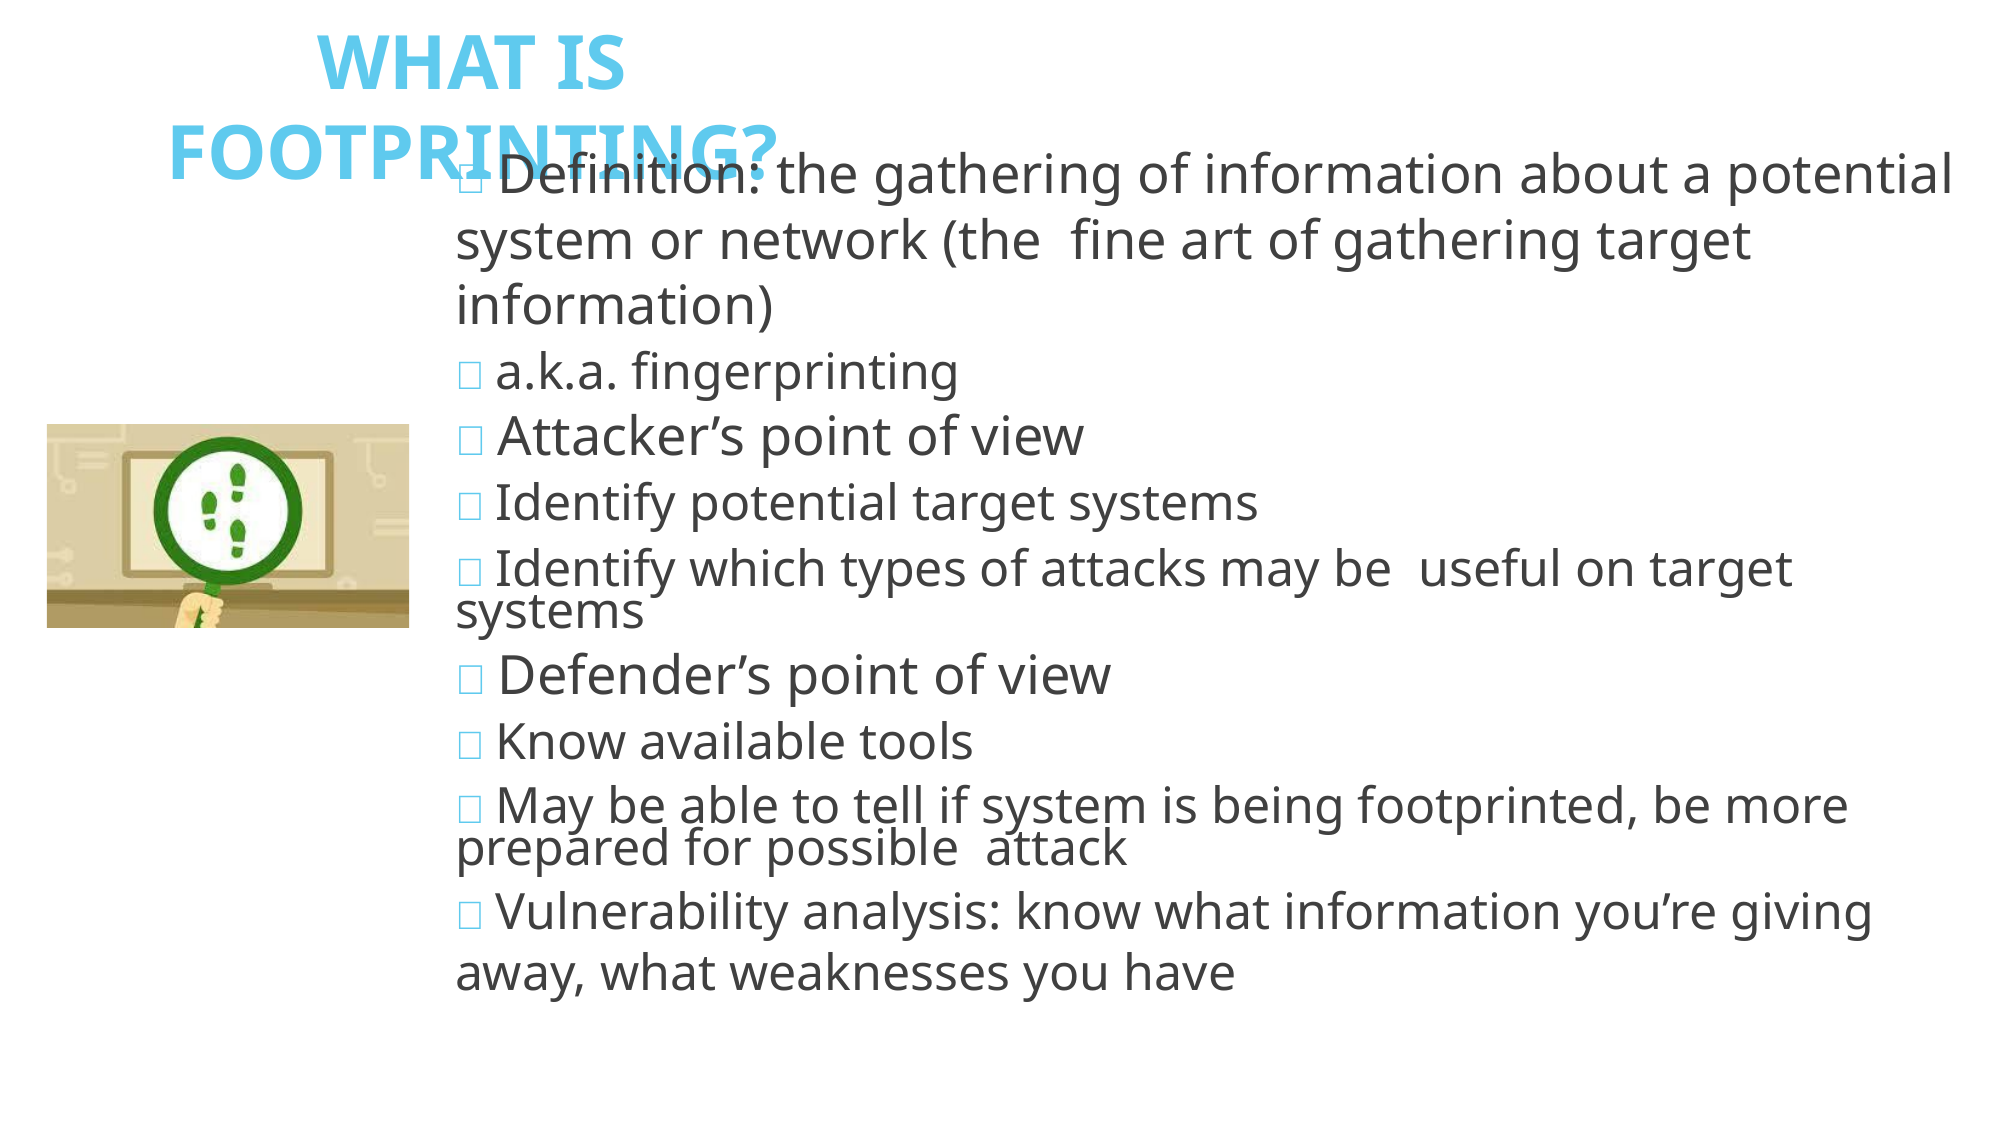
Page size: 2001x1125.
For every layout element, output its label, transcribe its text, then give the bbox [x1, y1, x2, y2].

text_box WHAT IS FOOTPRINTING? [37, 12, 905, 195]
text_box  Definition: the gathering of information about a potential system or network (the fine art of gathering target information)  a.k.a. fingerprinting  Attacker’s point of view  Identify potential target systems  Identify which types of attacks may be useful on target systems  Defender’s point of view  Know available tools  May be able to tell if system is being footprinted, be more prepared for possible attack  Vulnerability analysis: know what information you’re giving away, what weaknesses you have [453, 136, 1967, 1001]
text_box [46, 424, 410, 628]
